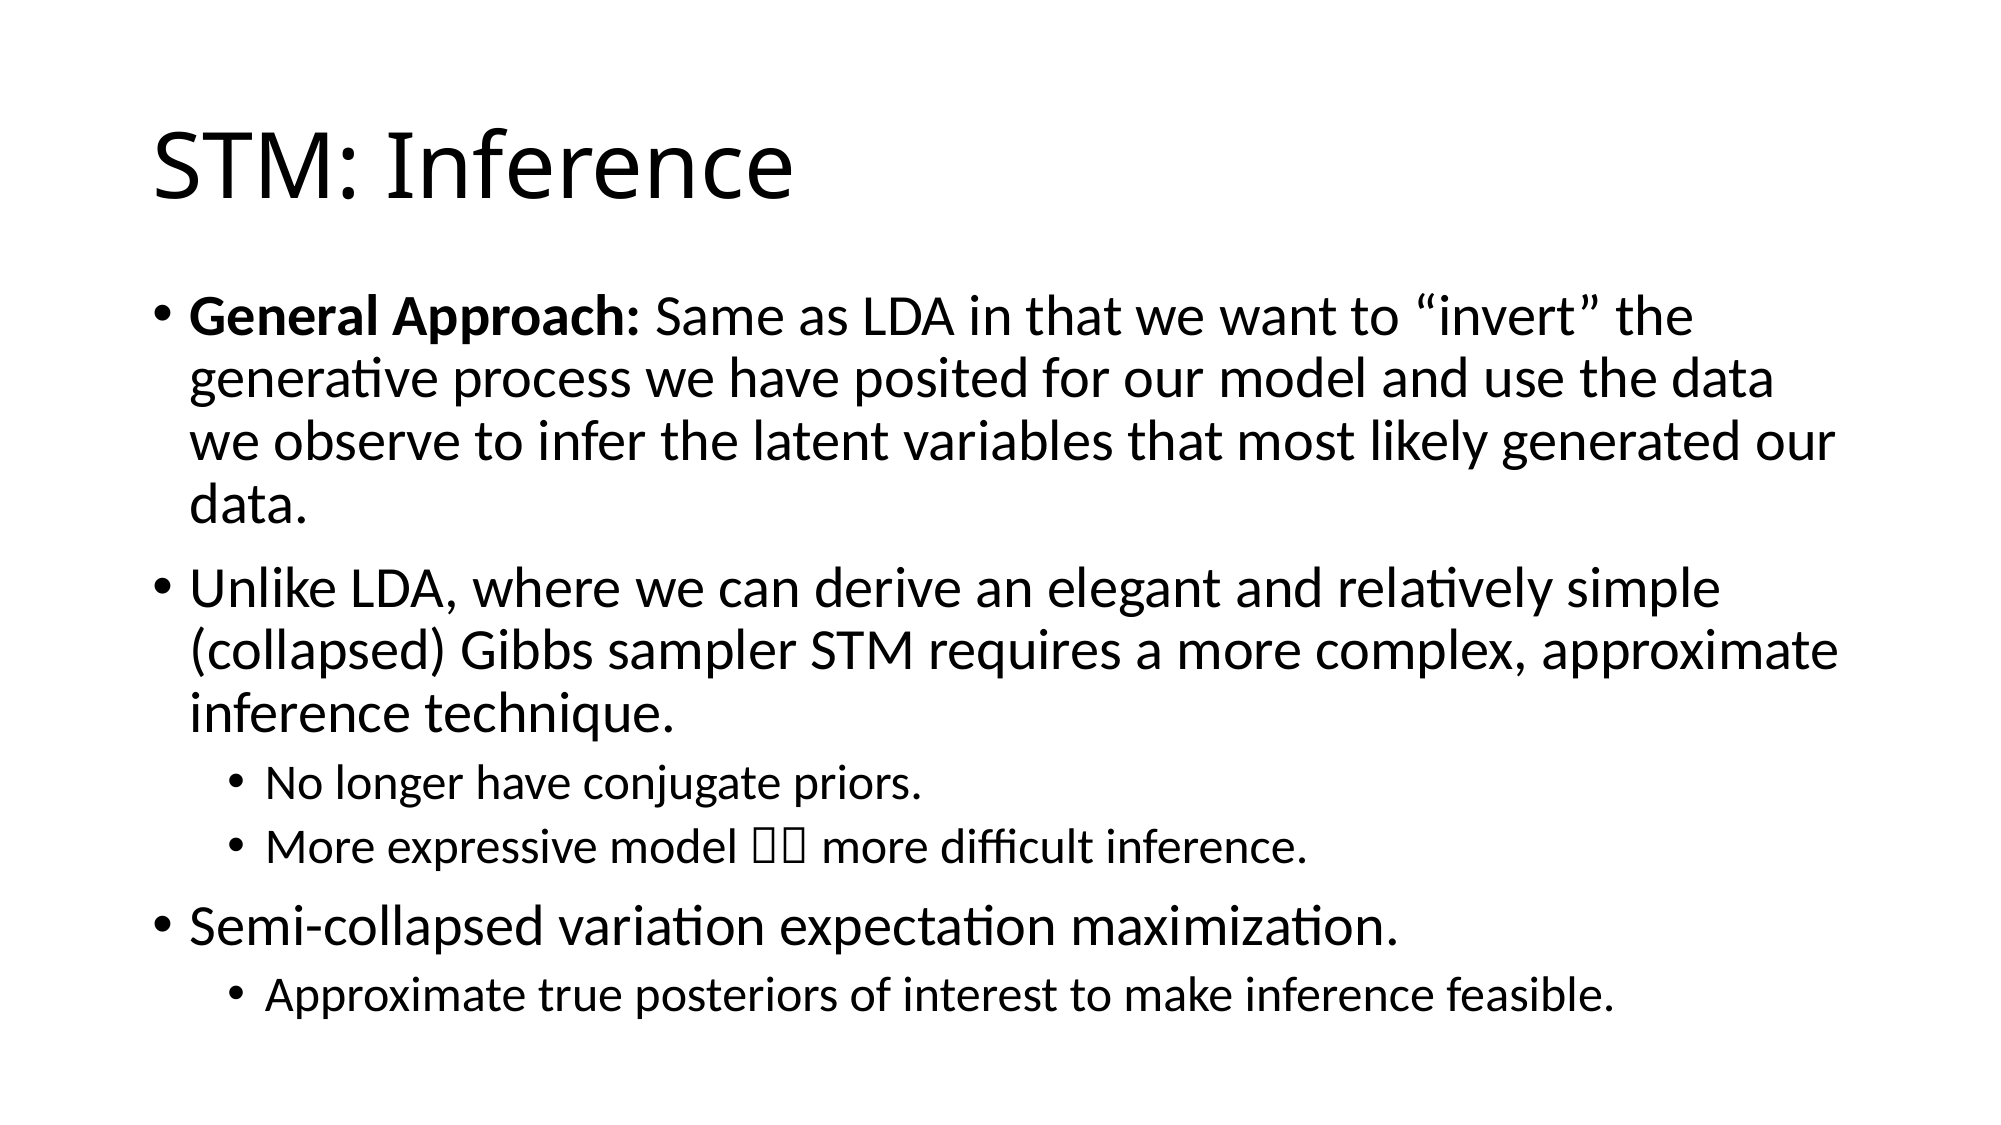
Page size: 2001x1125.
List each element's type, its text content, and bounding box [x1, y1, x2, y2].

title STM: Inference [137, 59, 1863, 277]
list General Approach: Same as LDA in that we want to “invert” the generative process we have posited for our model and use the data we observe to infer the latent variables that most likely generated our data. Unlike LDA, where we can derive an elegant and relatively simple (collapsed) Gibbs sampler STM requires a more complex, approximate inference technique. No longer have conjugate priors. More expressive model  more difficult inference. Semi-collapsed variation expectation maximization. Approximate true posteriors of interest to make inference feasible. [137, 277, 1863, 1082]
